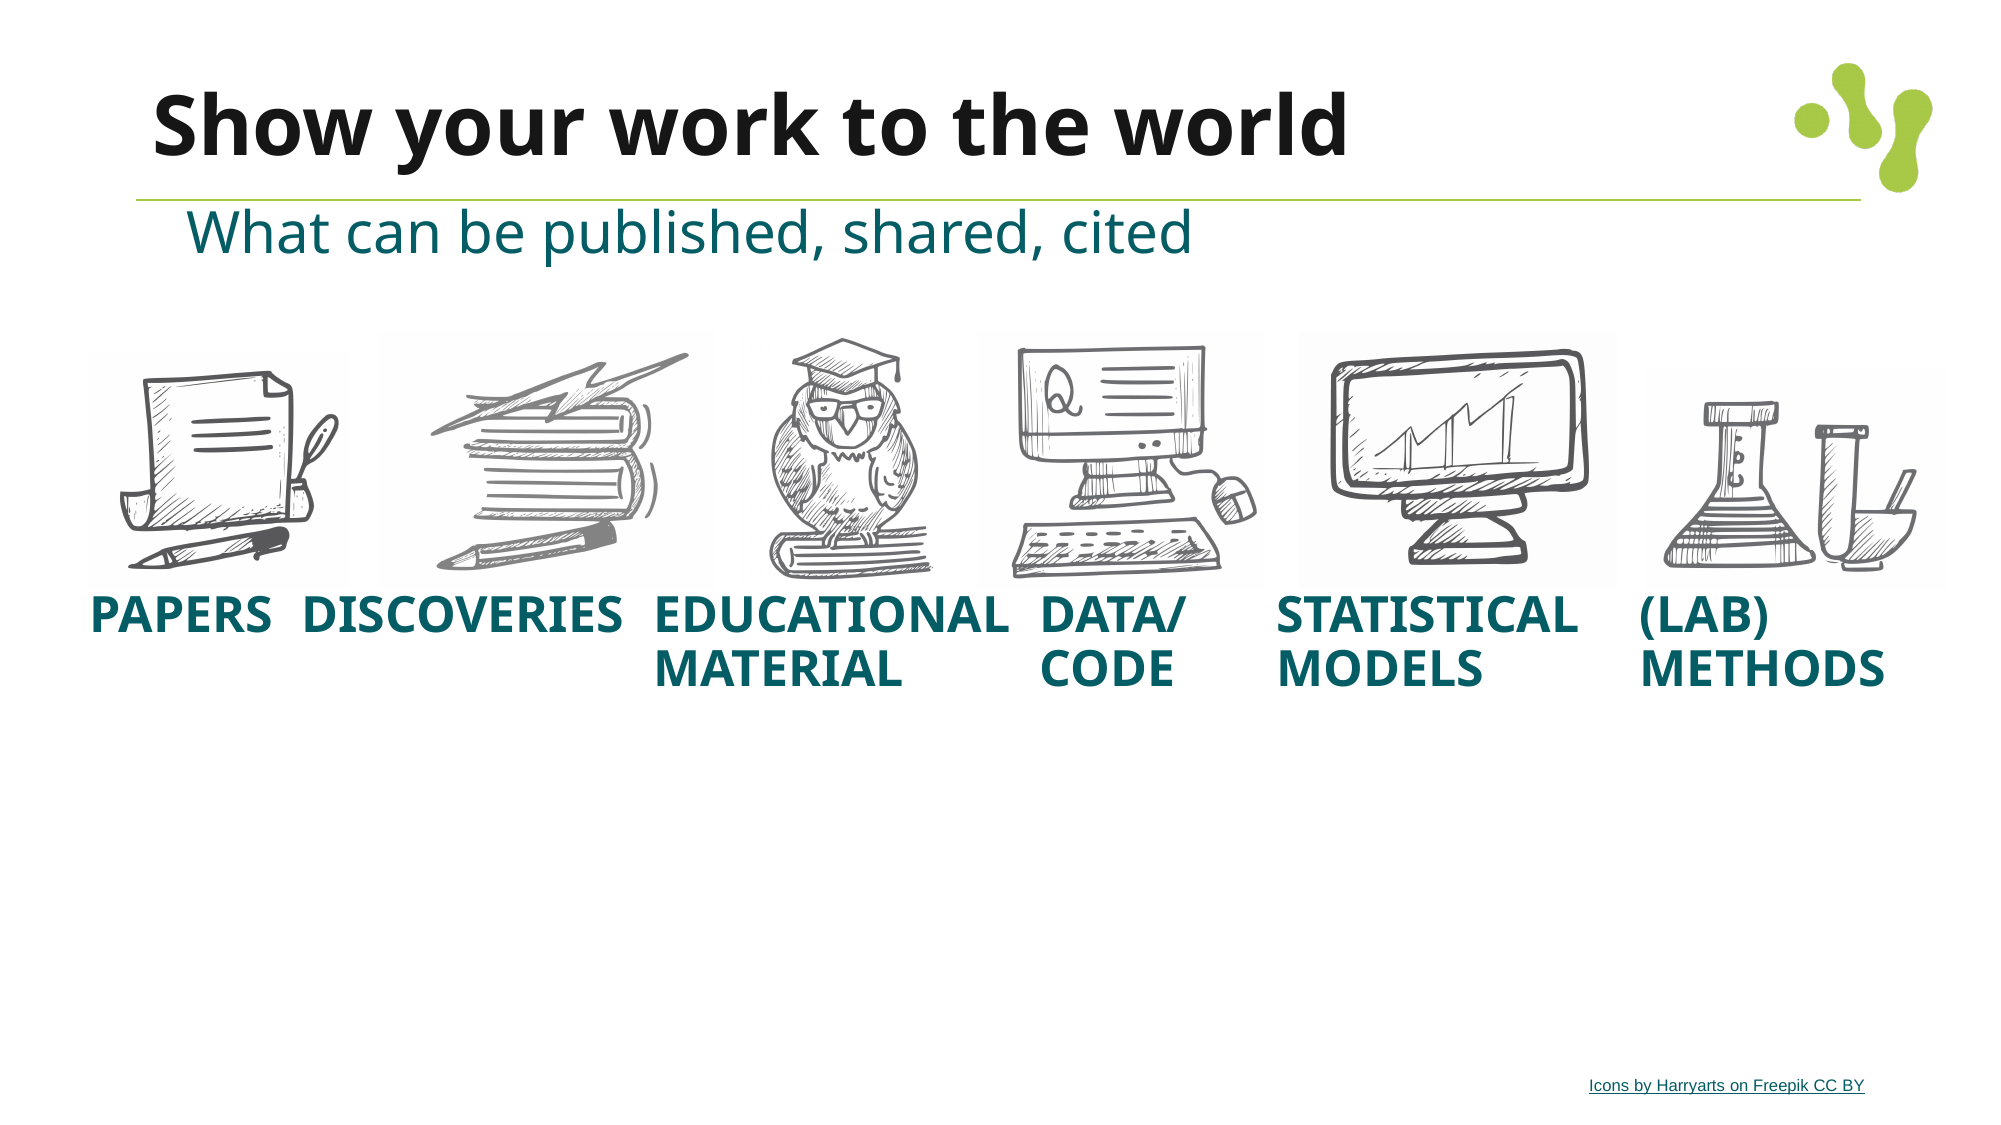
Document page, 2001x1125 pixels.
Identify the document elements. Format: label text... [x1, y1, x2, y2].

picture [1298, 331, 1617, 588]
title Show your work to the world [137, 59, 1703, 197]
list DISCOVERIES [286, 581, 638, 667]
list (LAB) METHODS [1624, 581, 1927, 667]
picture [1644, 369, 1947, 588]
picture [976, 331, 1264, 588]
list DATA/ CODE [1024, 596, 1261, 667]
list STATISTICAL MODELS [1261, 581, 1599, 667]
picture [377, 331, 715, 588]
list EDUCATIONAL MATERIAL [638, 581, 1024, 667]
picture [743, 331, 949, 588]
list What can be published, shared, cited [171, 196, 1897, 333]
text_box Icons by Harryarts on Freepik CC BY [1574, 1059, 1986, 1112]
list PAPERS [74, 581, 286, 667]
picture [1790, 59, 1935, 196]
picture [88, 352, 350, 588]
